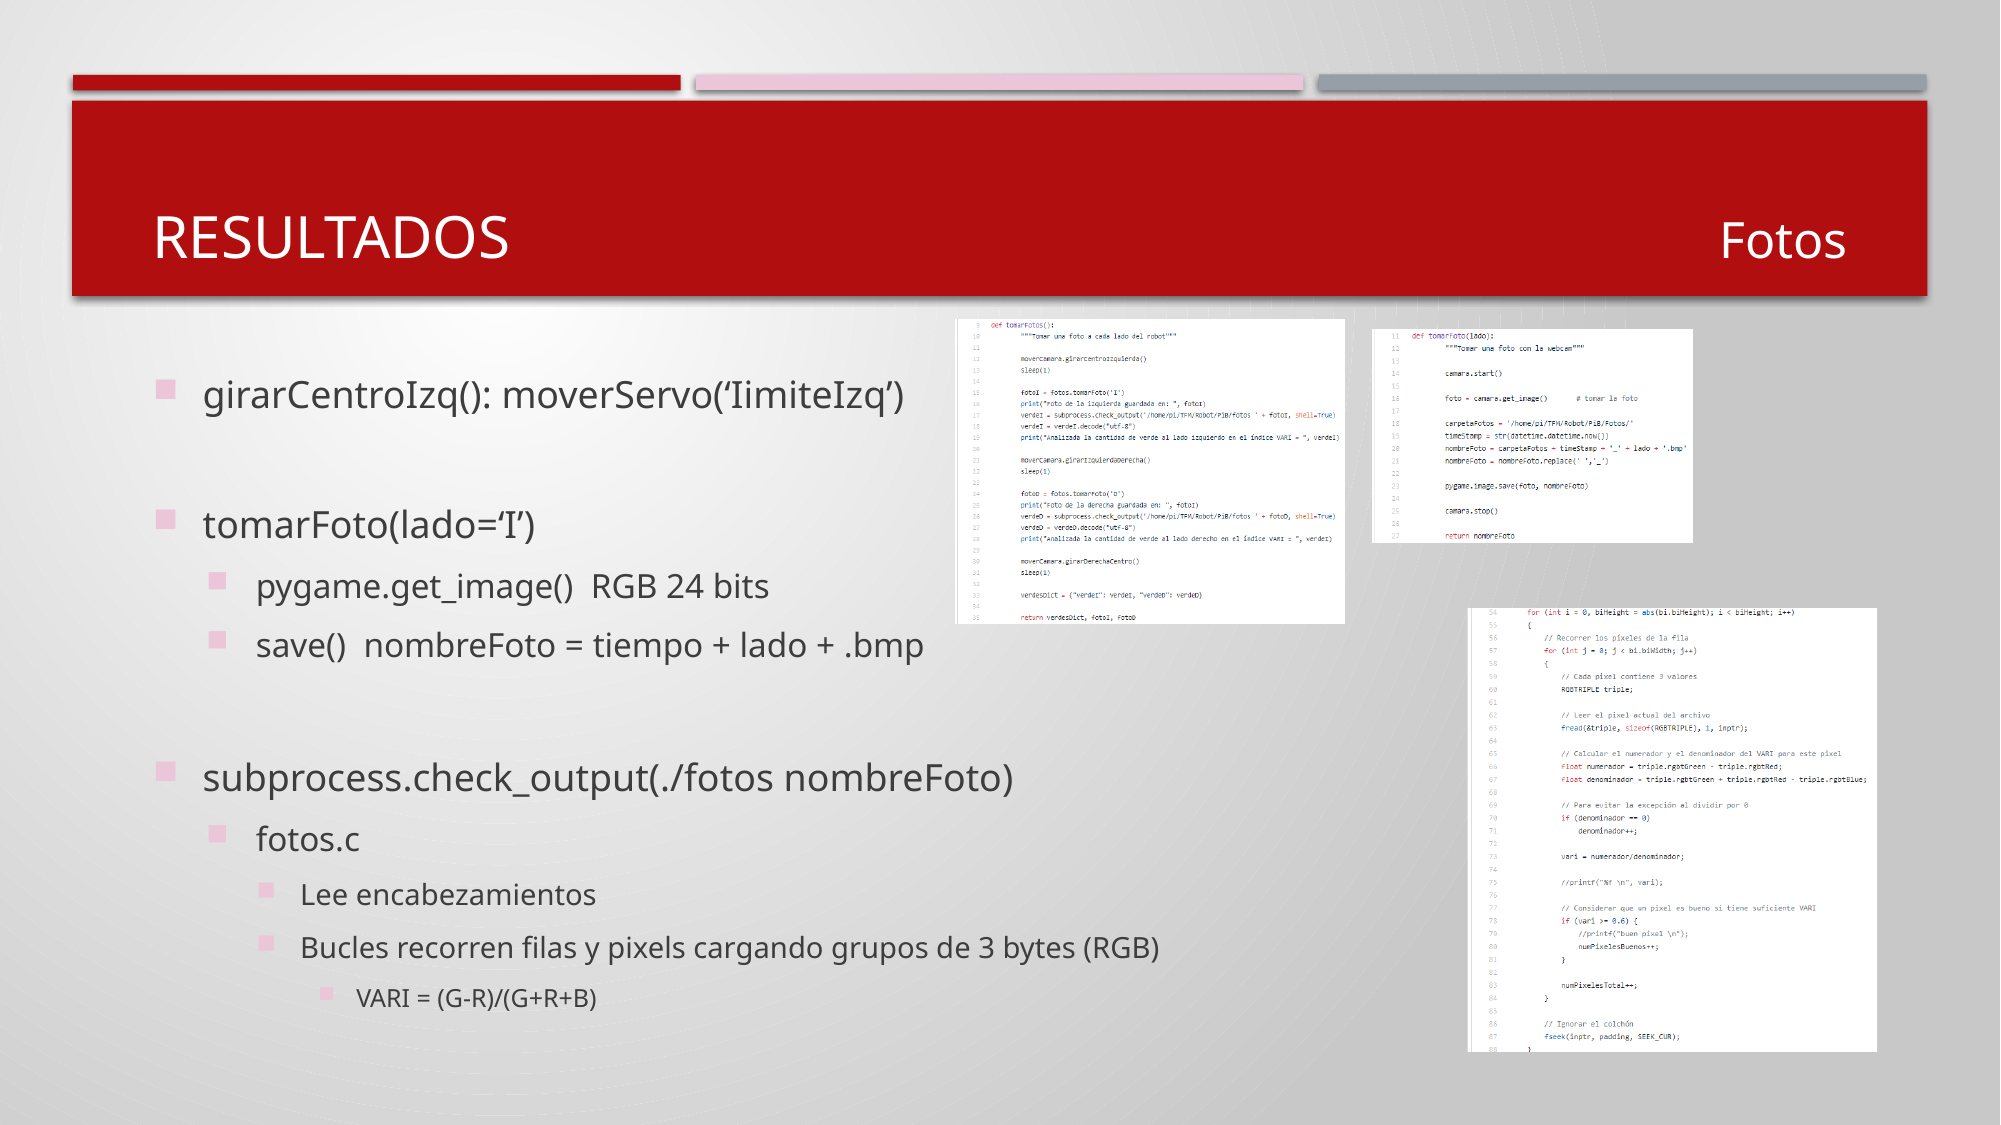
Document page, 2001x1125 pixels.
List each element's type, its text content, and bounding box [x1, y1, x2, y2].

title Resultados [137, 59, 882, 278]
picture [1467, 608, 1878, 1052]
picture [1371, 329, 1694, 543]
picture [955, 319, 1346, 625]
text_box Fotos [882, 59, 1863, 278]
